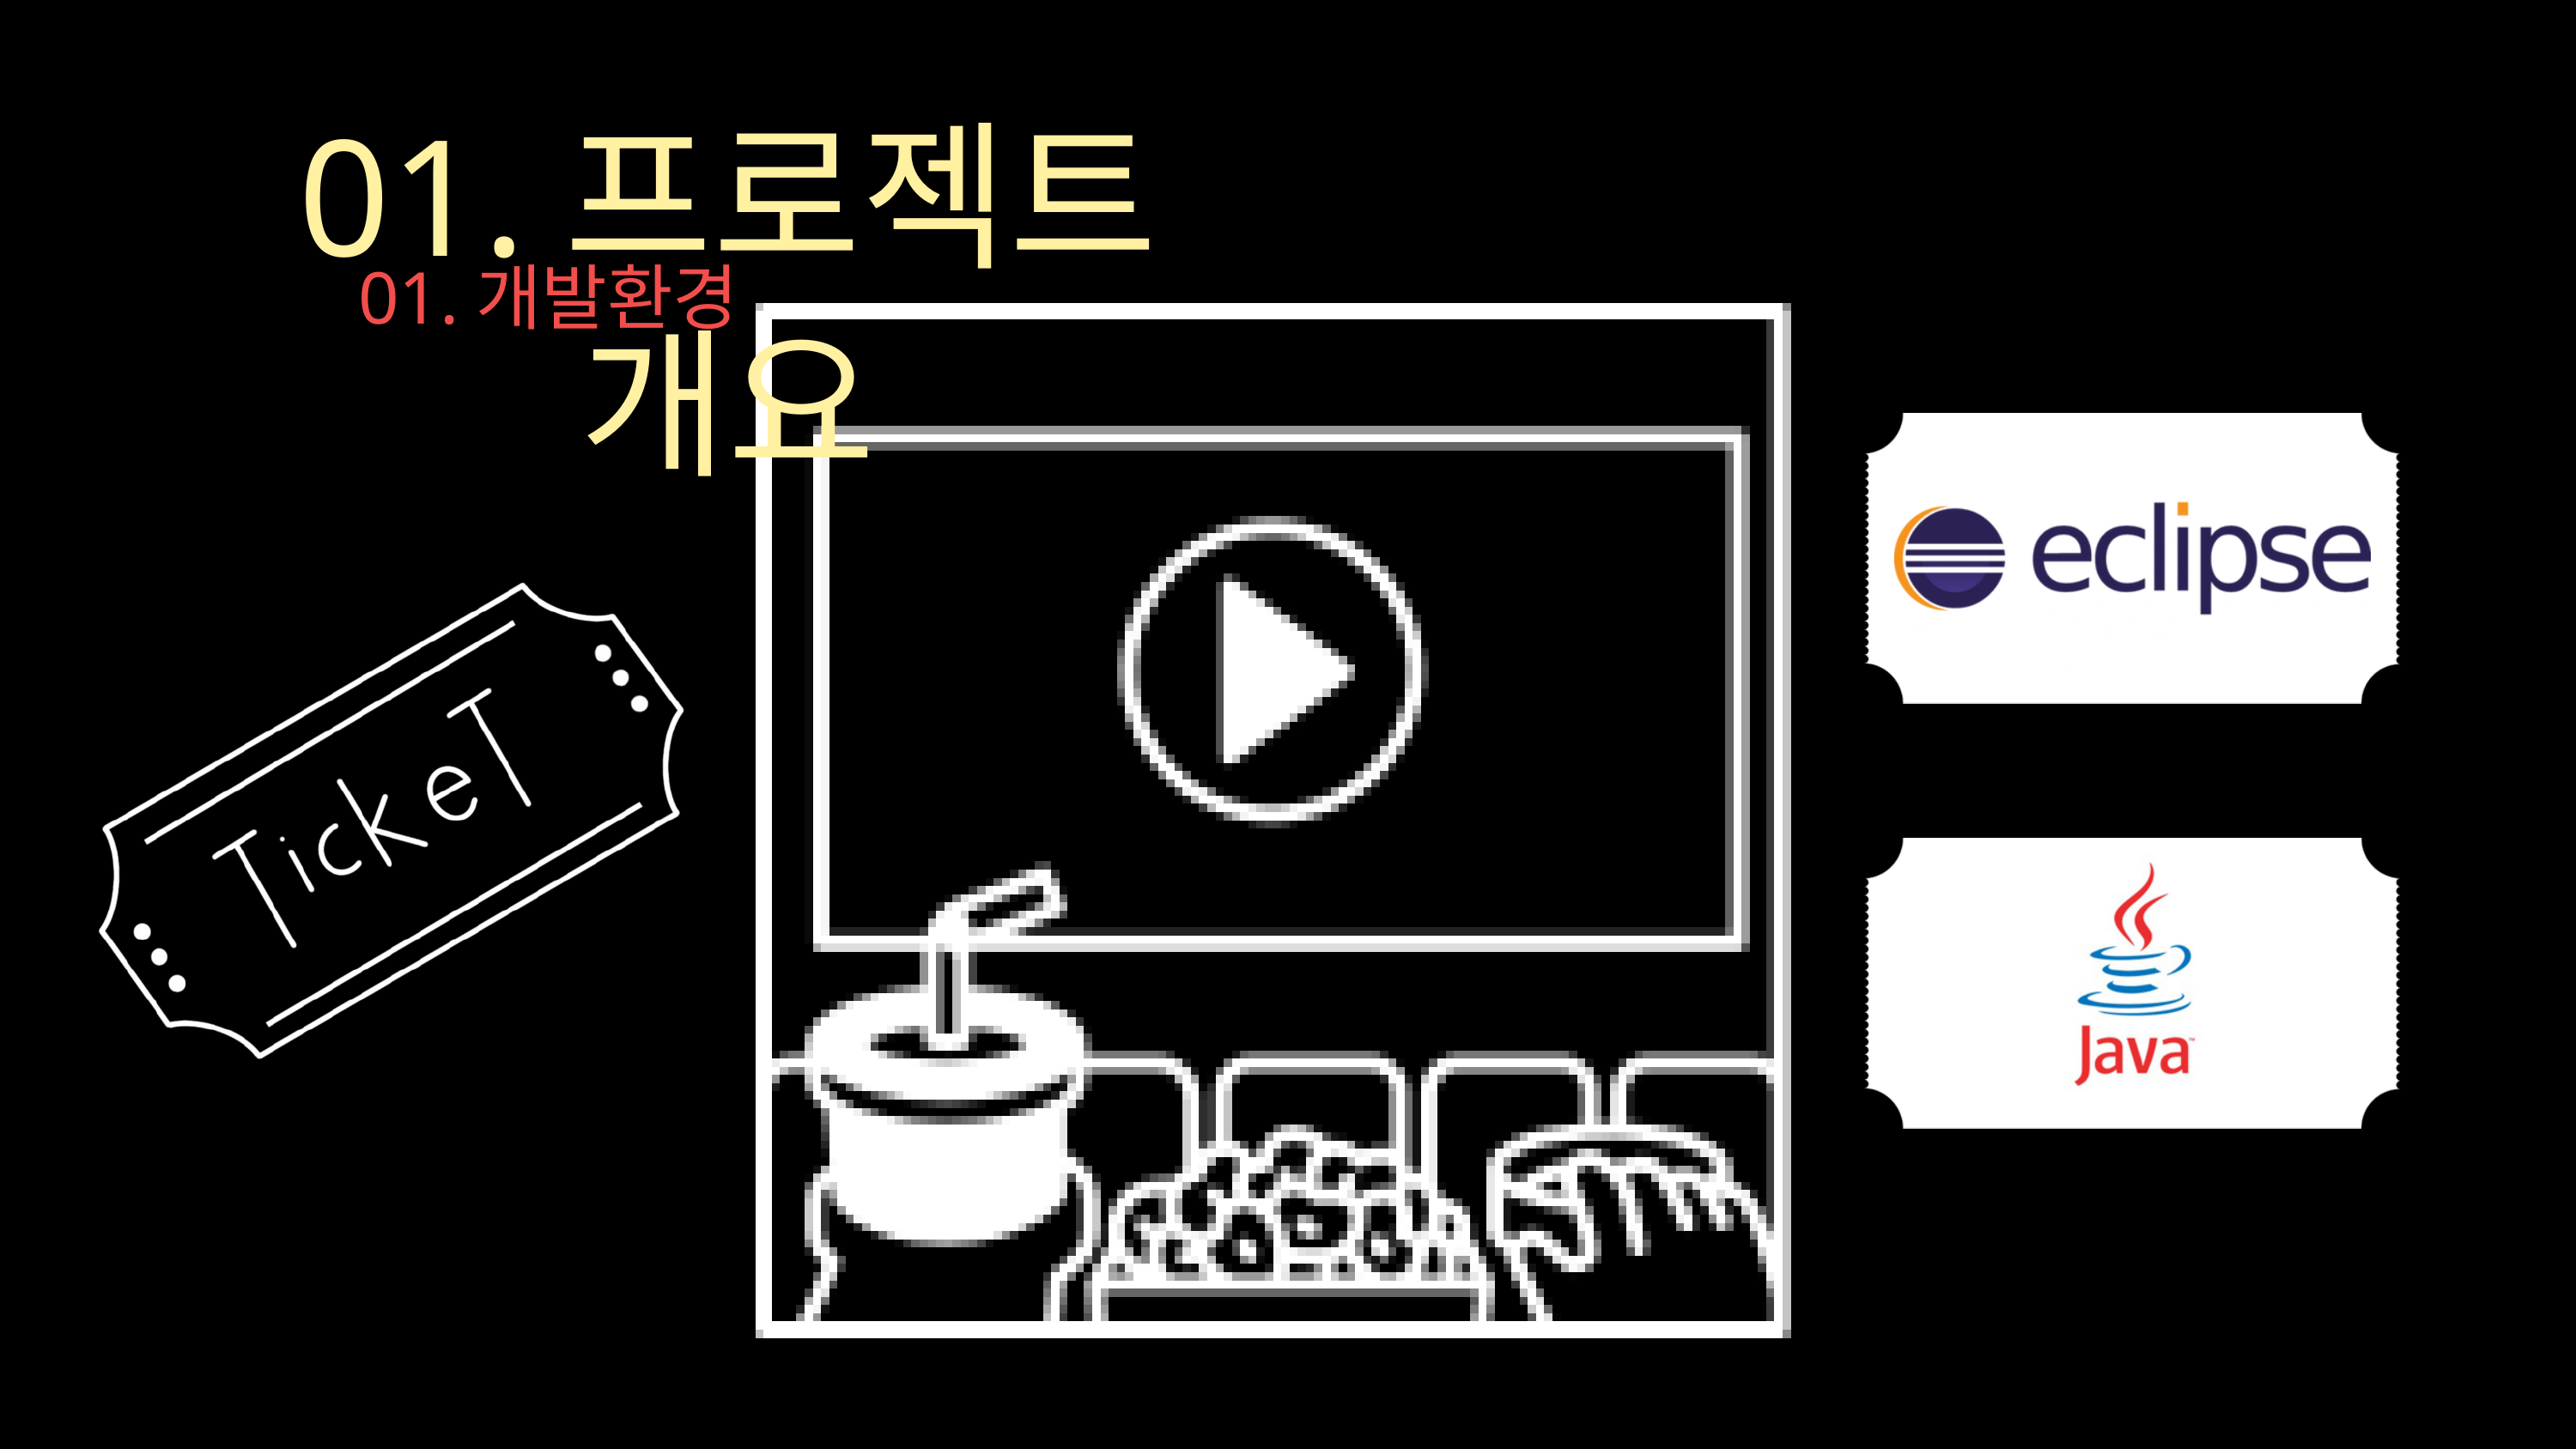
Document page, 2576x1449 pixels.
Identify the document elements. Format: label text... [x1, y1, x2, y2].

text_box 01.개발환경 [144, 246, 952, 339]
picture [1862, 412, 2403, 704]
picture [756, 303, 1791, 1338]
text_box 01.프로젝트 개요 [156, 80, 1300, 301]
picture [1862, 838, 2403, 1130]
text_box 01.프로젝트 개요 [156, 339, 751, 496]
picture [98, 582, 684, 1059]
